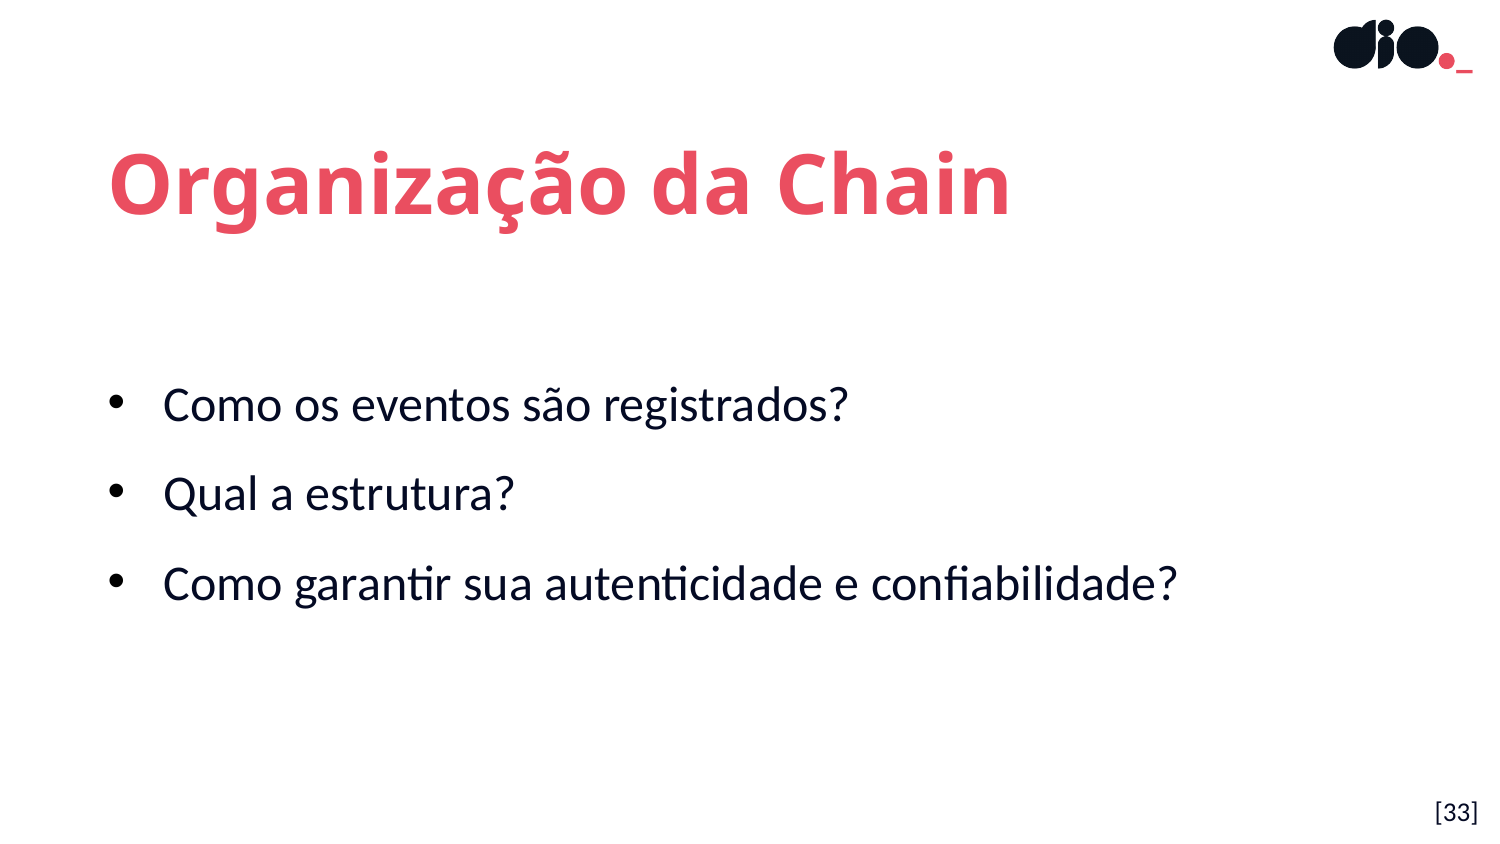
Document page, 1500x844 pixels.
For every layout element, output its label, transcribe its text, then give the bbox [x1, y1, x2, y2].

slide_number [33] [1403, 779, 1494, 844]
text_box Como os eventos são registrados? Qual a estrutura? Como garantir sua autenticidade e confiabilidade? [92, 269, 1404, 703]
text_box Organização da Chain [92, 104, 1408, 243]
picture [1333, 19, 1473, 74]
